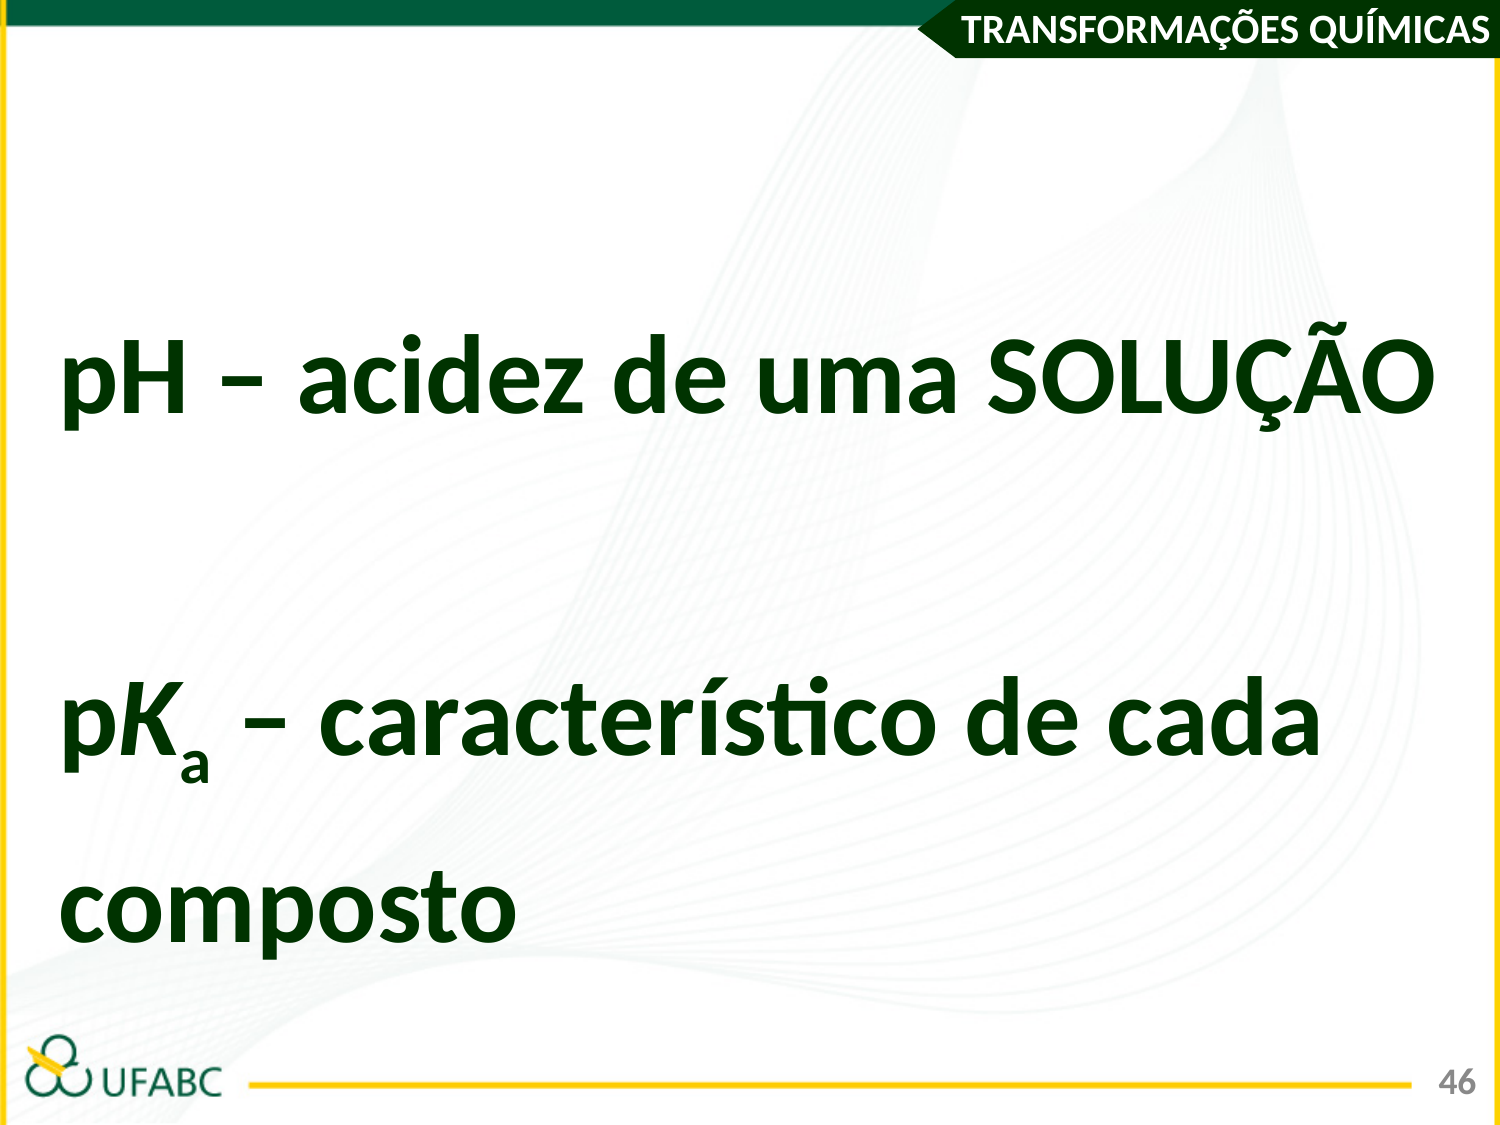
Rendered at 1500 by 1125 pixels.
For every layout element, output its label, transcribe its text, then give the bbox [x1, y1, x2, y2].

text_box pH – acidez de uma SOLUÇÃO pKa – característico de cada composto [43, 259, 1457, 973]
picture [0, 0, 1500, 1125]
slide_number 46 [1360, 1049, 1492, 1110]
